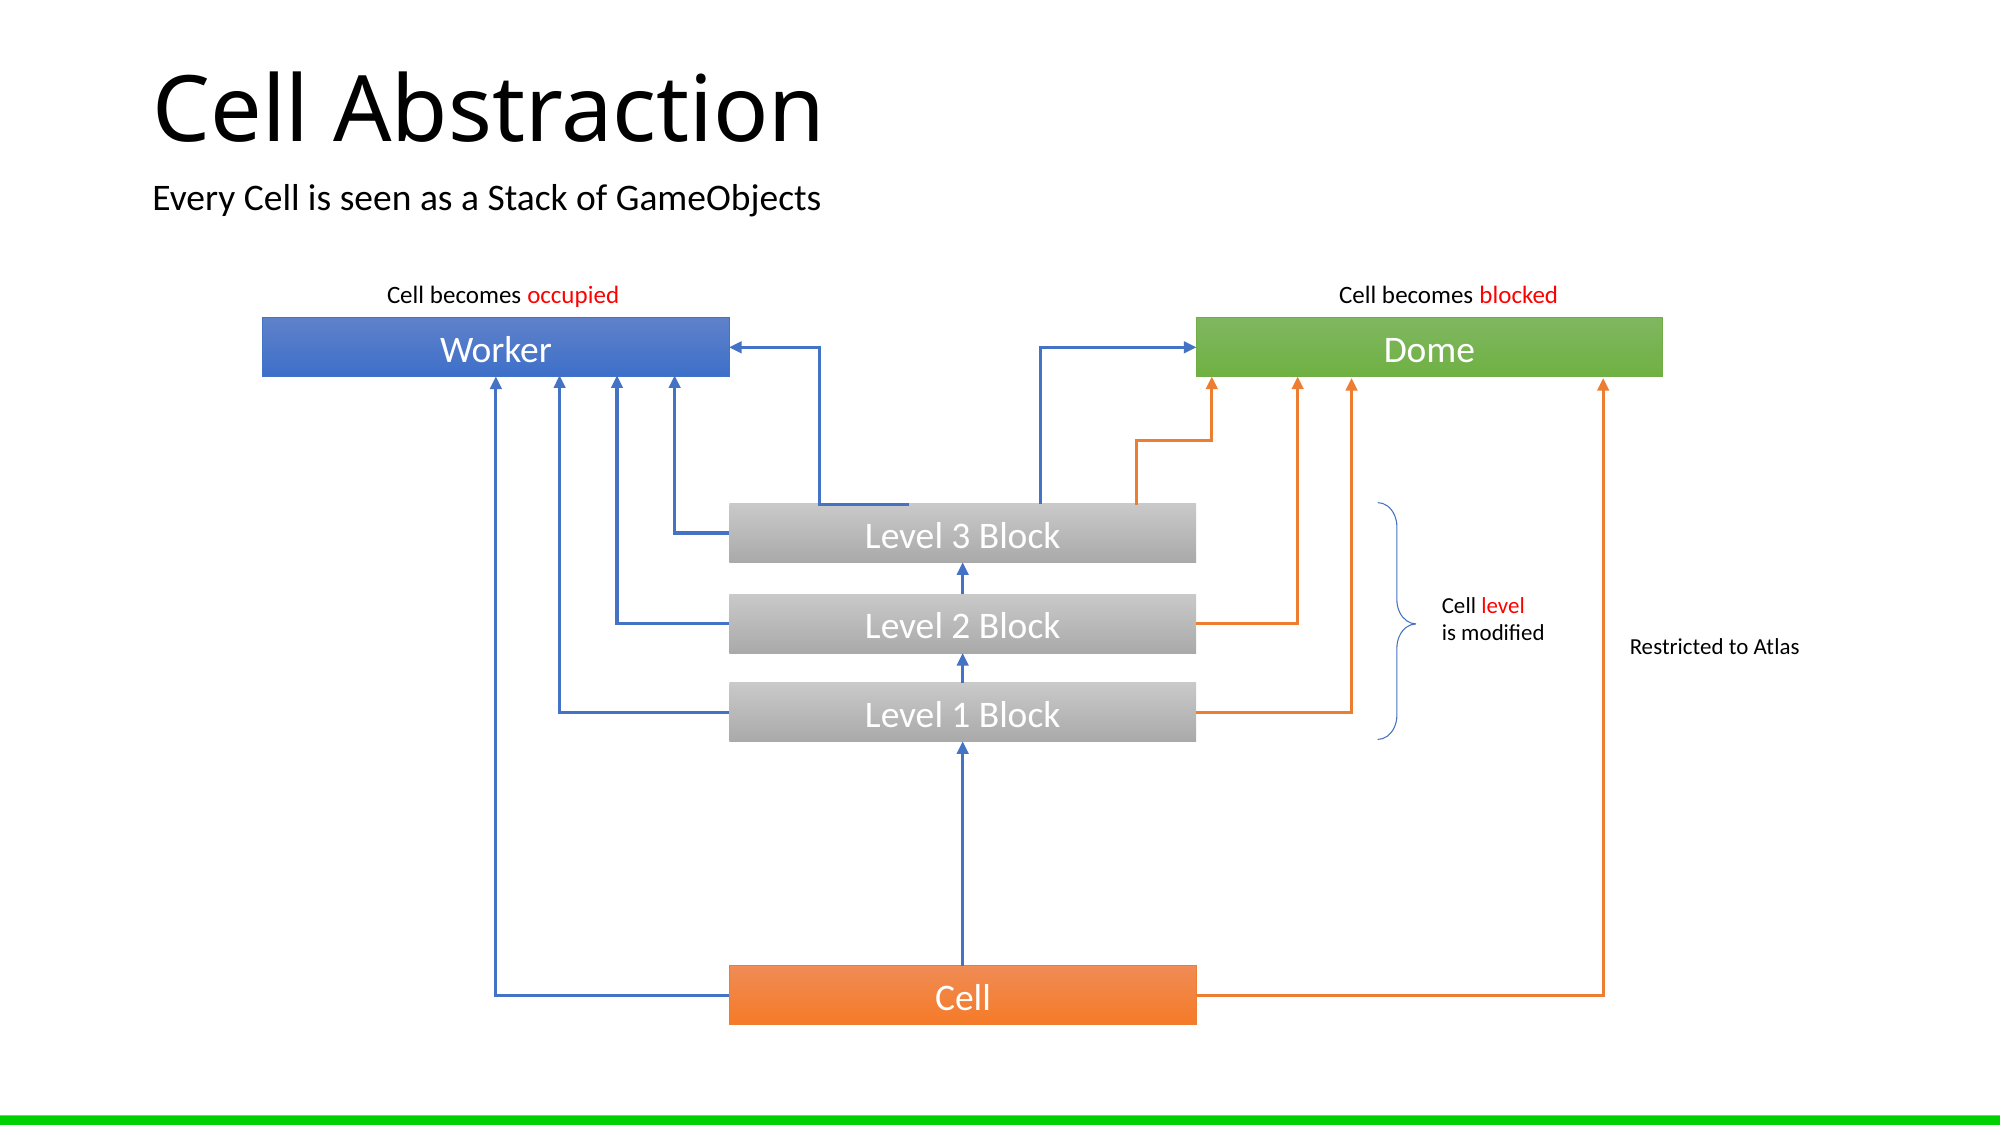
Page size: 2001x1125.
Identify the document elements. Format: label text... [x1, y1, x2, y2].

text_box Cell becomes blocked [1324, 270, 1574, 316]
title Cell Abstraction [137, 3, 1863, 221]
text_box Cell [729, 965, 1197, 1025]
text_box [1196, 378, 1604, 996]
text_box [0, 1114, 2000, 1125]
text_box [1040, 347, 1197, 504]
text_box Level 1 Block [730, 682, 1196, 742]
text_box Level 2 Block [730, 594, 1196, 654]
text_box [729, 347, 909, 505]
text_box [495, 376, 730, 996]
text_box Worker [262, 317, 730, 377]
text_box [1196, 378, 1352, 713]
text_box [559, 375, 730, 713]
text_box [1110, 402, 1196, 479]
text_box Restricted to Atlas [1615, 623, 1815, 667]
text_box Dome [1196, 317, 1663, 377]
text_box Cell becomes occupied [372, 271, 635, 316]
text_box Level 3 Block [730, 503, 1196, 563]
list Every Cell is seen as a Stack of GameObjects [137, 170, 978, 230]
